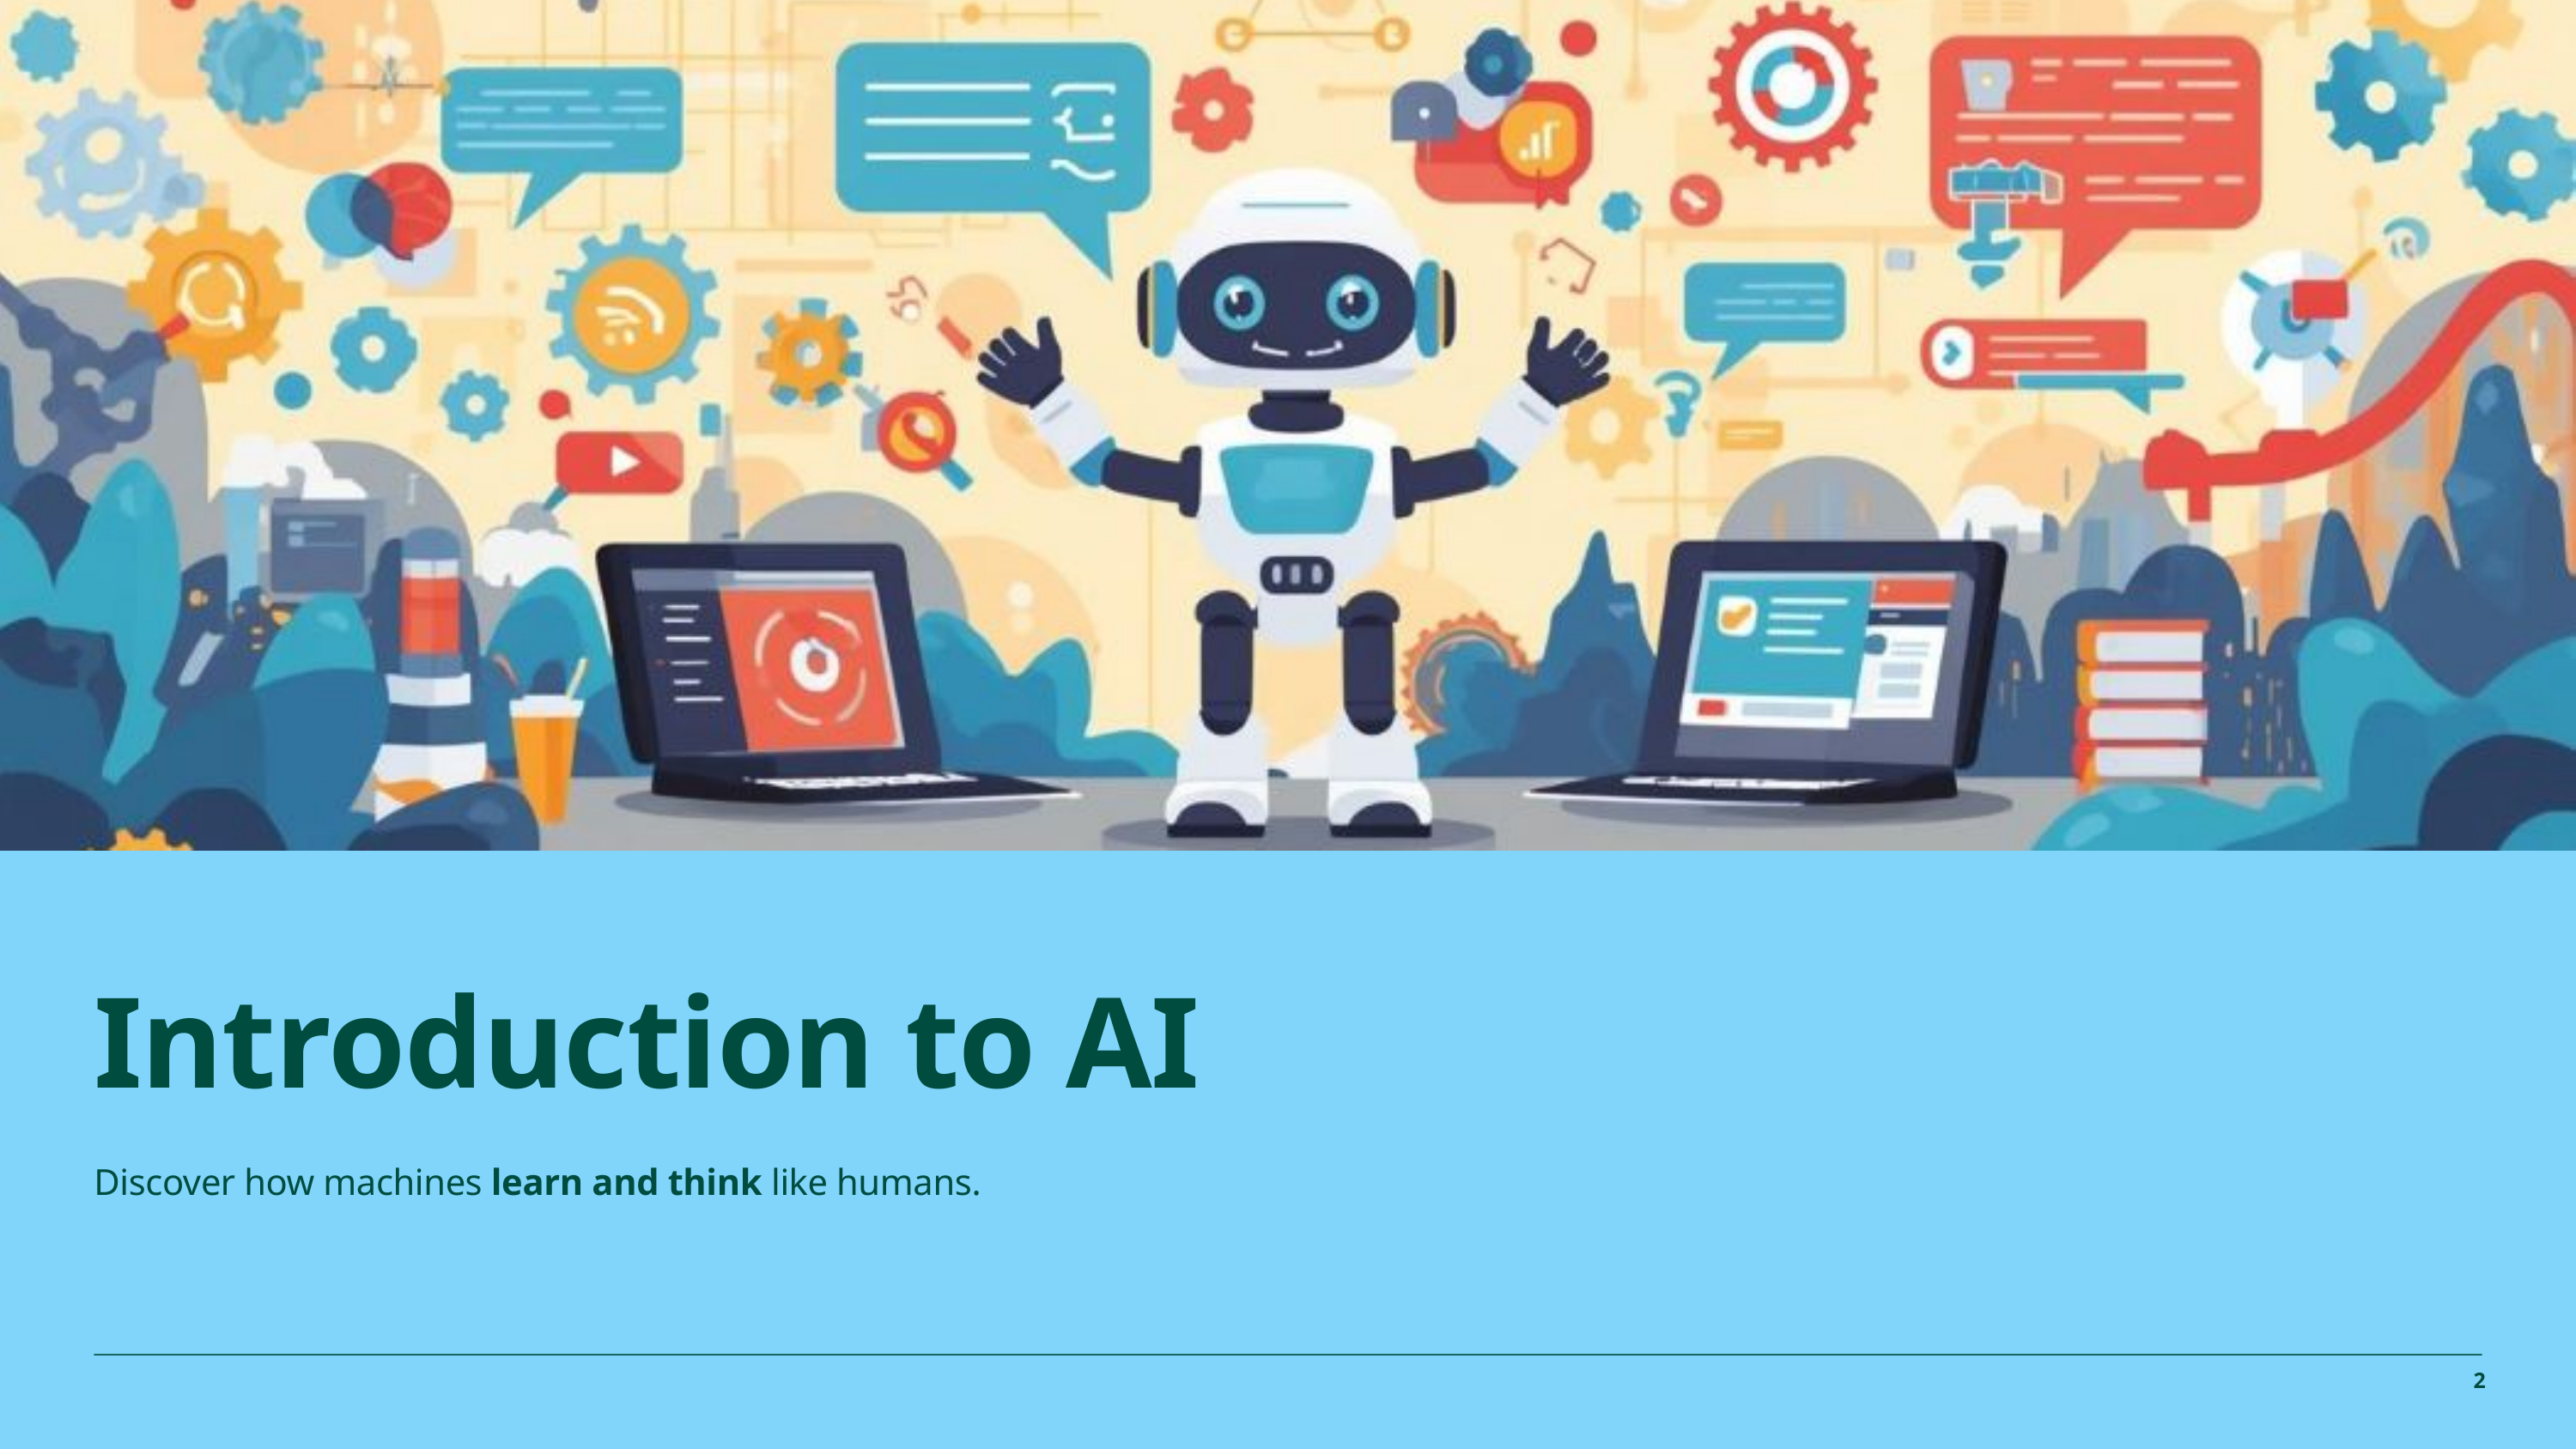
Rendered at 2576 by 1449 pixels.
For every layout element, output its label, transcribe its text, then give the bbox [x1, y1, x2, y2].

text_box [0, 0, 2576, 851]
text_box 2 [2473, 1362, 2486, 1393]
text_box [94, 976, 1673, 1209]
